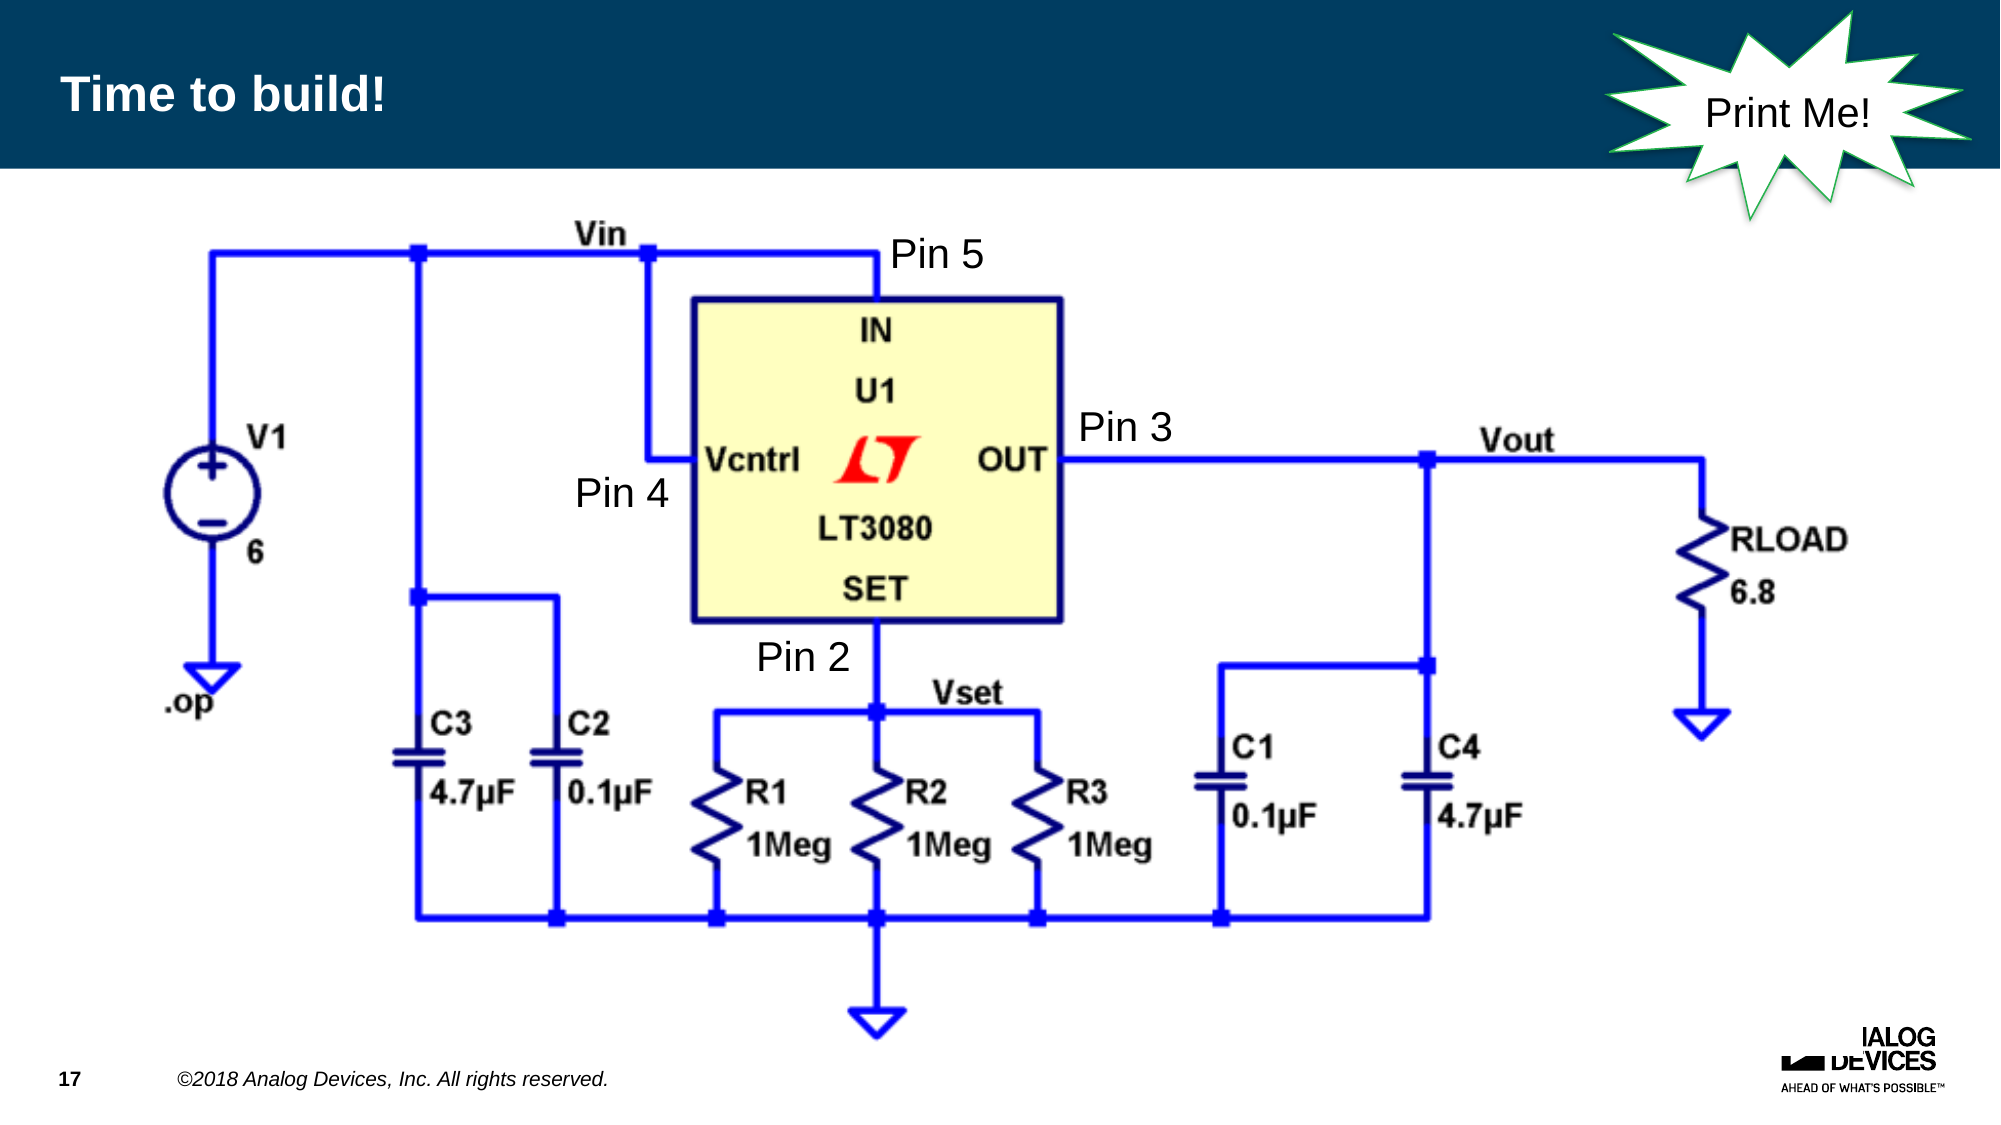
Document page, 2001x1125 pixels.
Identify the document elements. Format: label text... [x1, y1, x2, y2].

slide_number 17 [58, 1037, 115, 1092]
text_box Print Me! [1690, 78, 1901, 144]
title Time to build! [0, 0, 2000, 169]
text_box [1901, 82, 1973, 141]
footer ©2018 Analog Devices, Inc. All rights reserved. [177, 1067, 971, 1092]
picture [114, 219, 1863, 1057]
text_box [1604, 9, 1920, 216]
